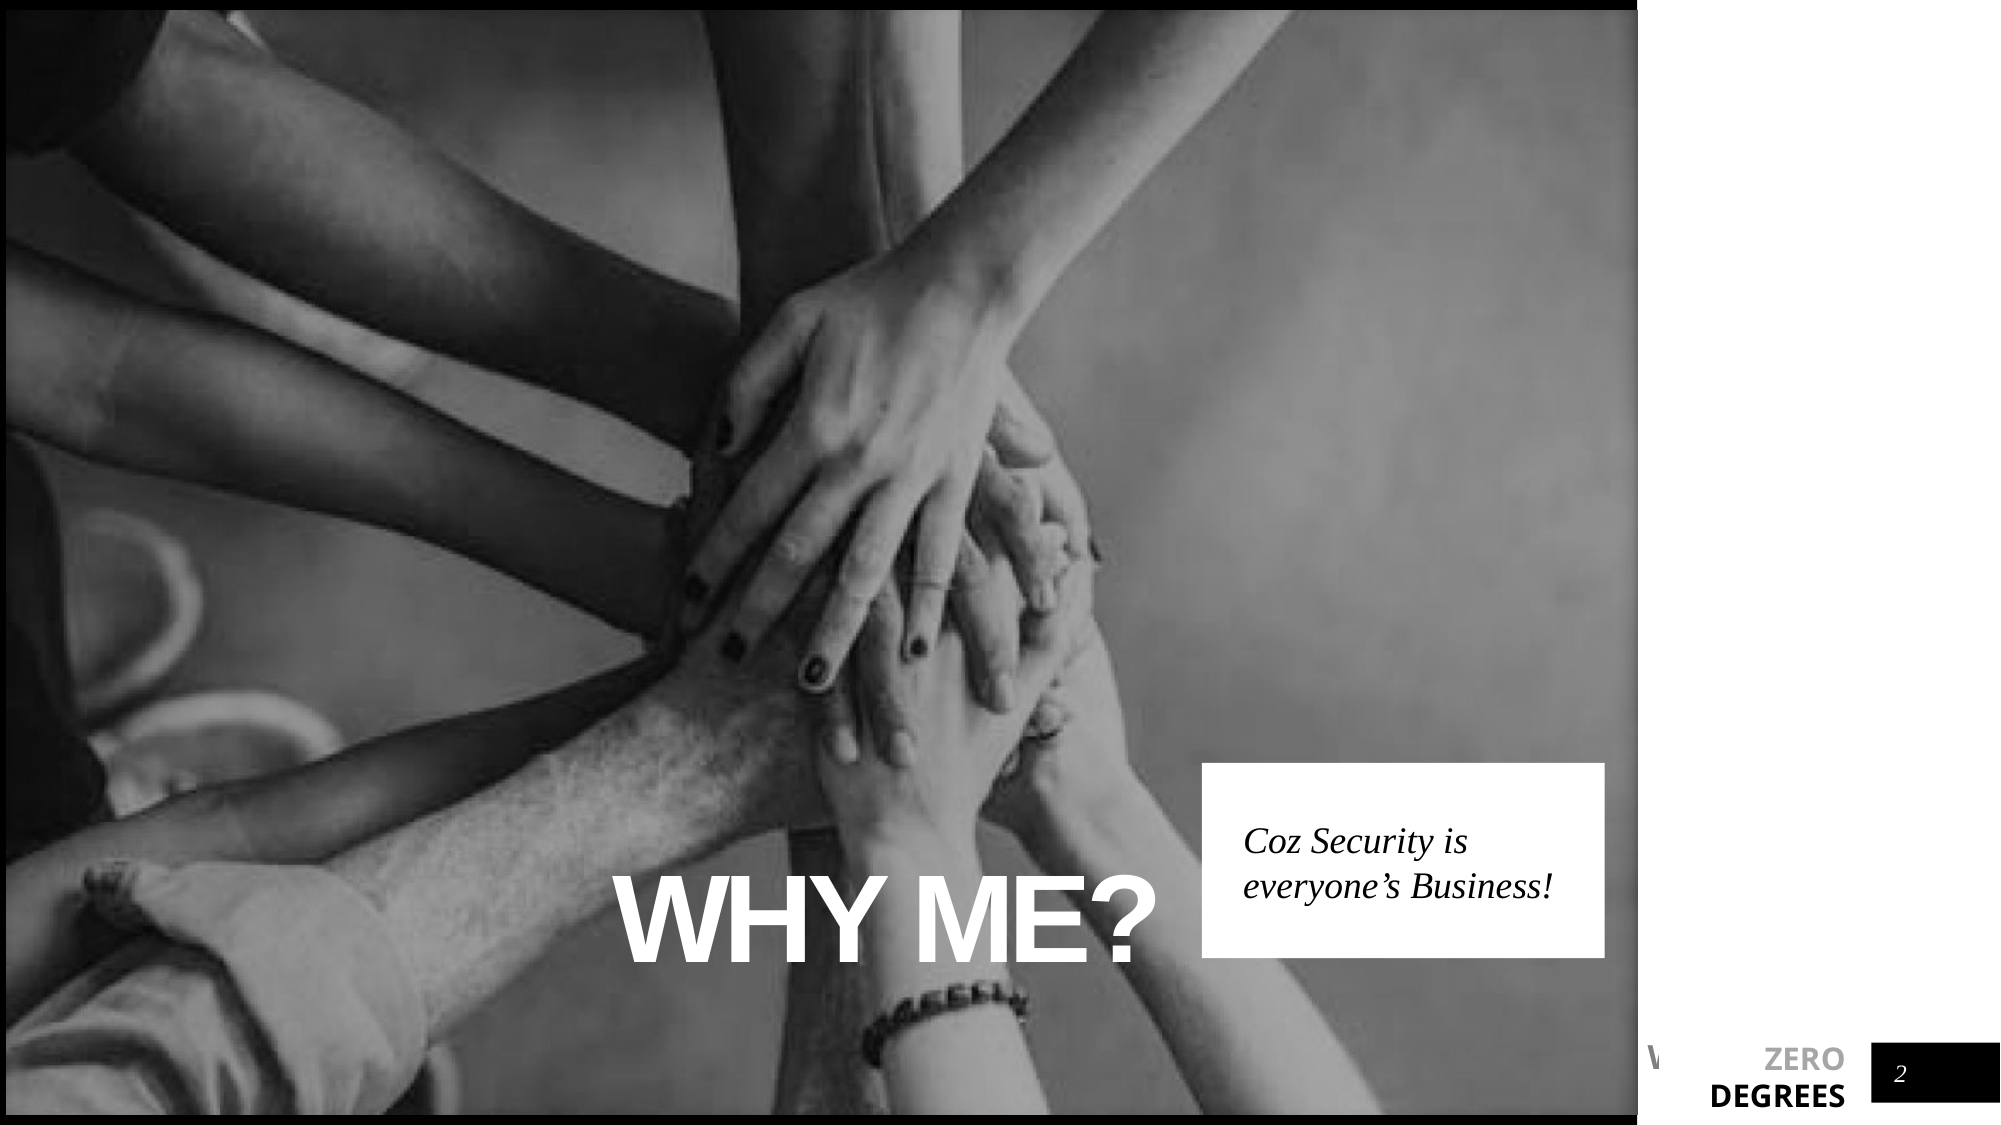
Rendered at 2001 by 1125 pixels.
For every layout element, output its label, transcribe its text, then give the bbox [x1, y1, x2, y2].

picture [6, 10, 1638, 1115]
text_box ZERO DEGREES [1657, 1036, 1863, 1117]
text_box 2 [1877, 1050, 1924, 1096]
